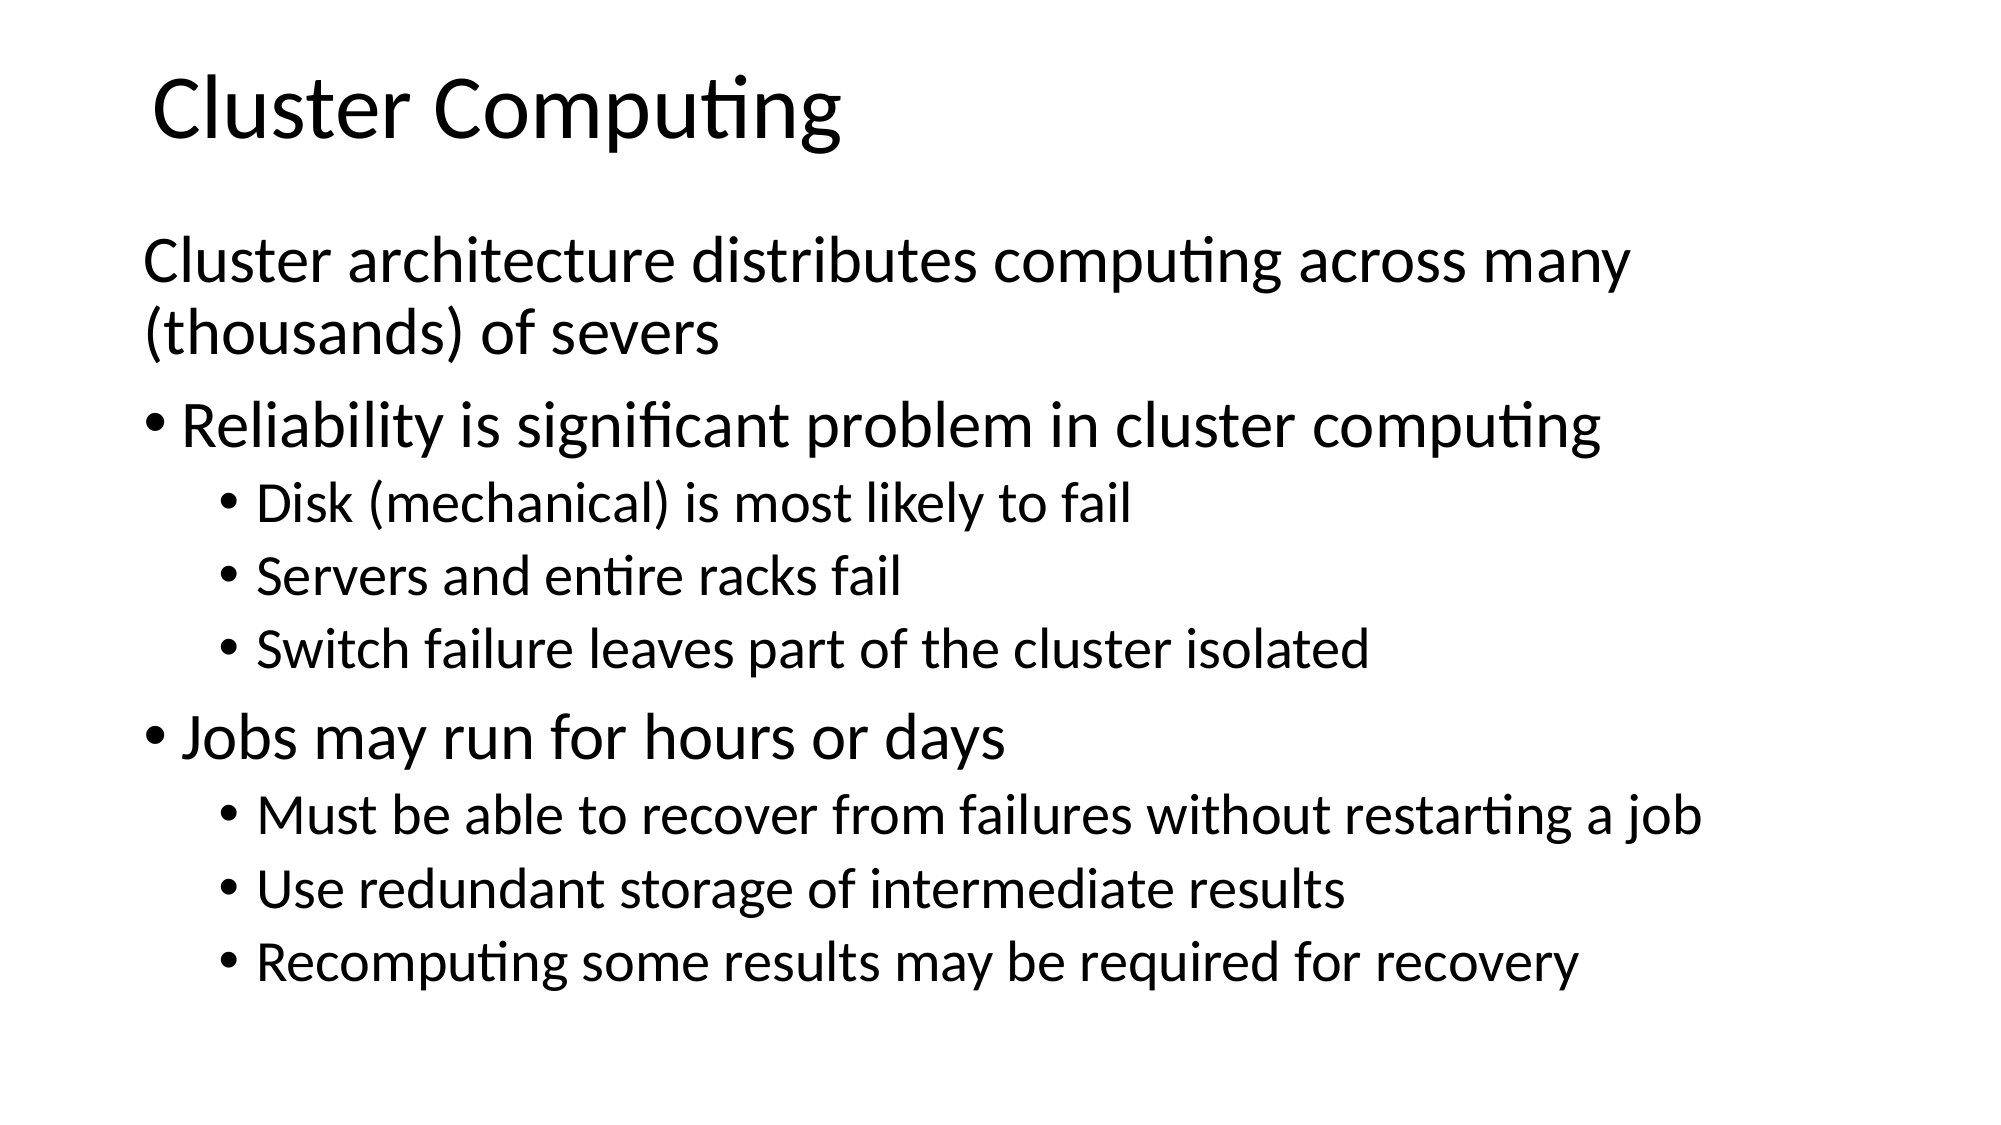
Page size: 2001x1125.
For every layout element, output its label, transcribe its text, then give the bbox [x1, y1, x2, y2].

list Cluster architecture distributes computing across many (thousands) of severs Reliability is significant problem in cluster computing Disk (mechanical) is most likely to fail Servers and entire racks fail Switch failure leaves part of the cluster isolated Jobs may run for hours or days Must be able to recover from failures without restarting a job Use redundant storage of intermediate results Recomputing some results may be required for recovery [128, 217, 1854, 1031]
text_box Cluster Computing [137, 0, 1863, 218]
